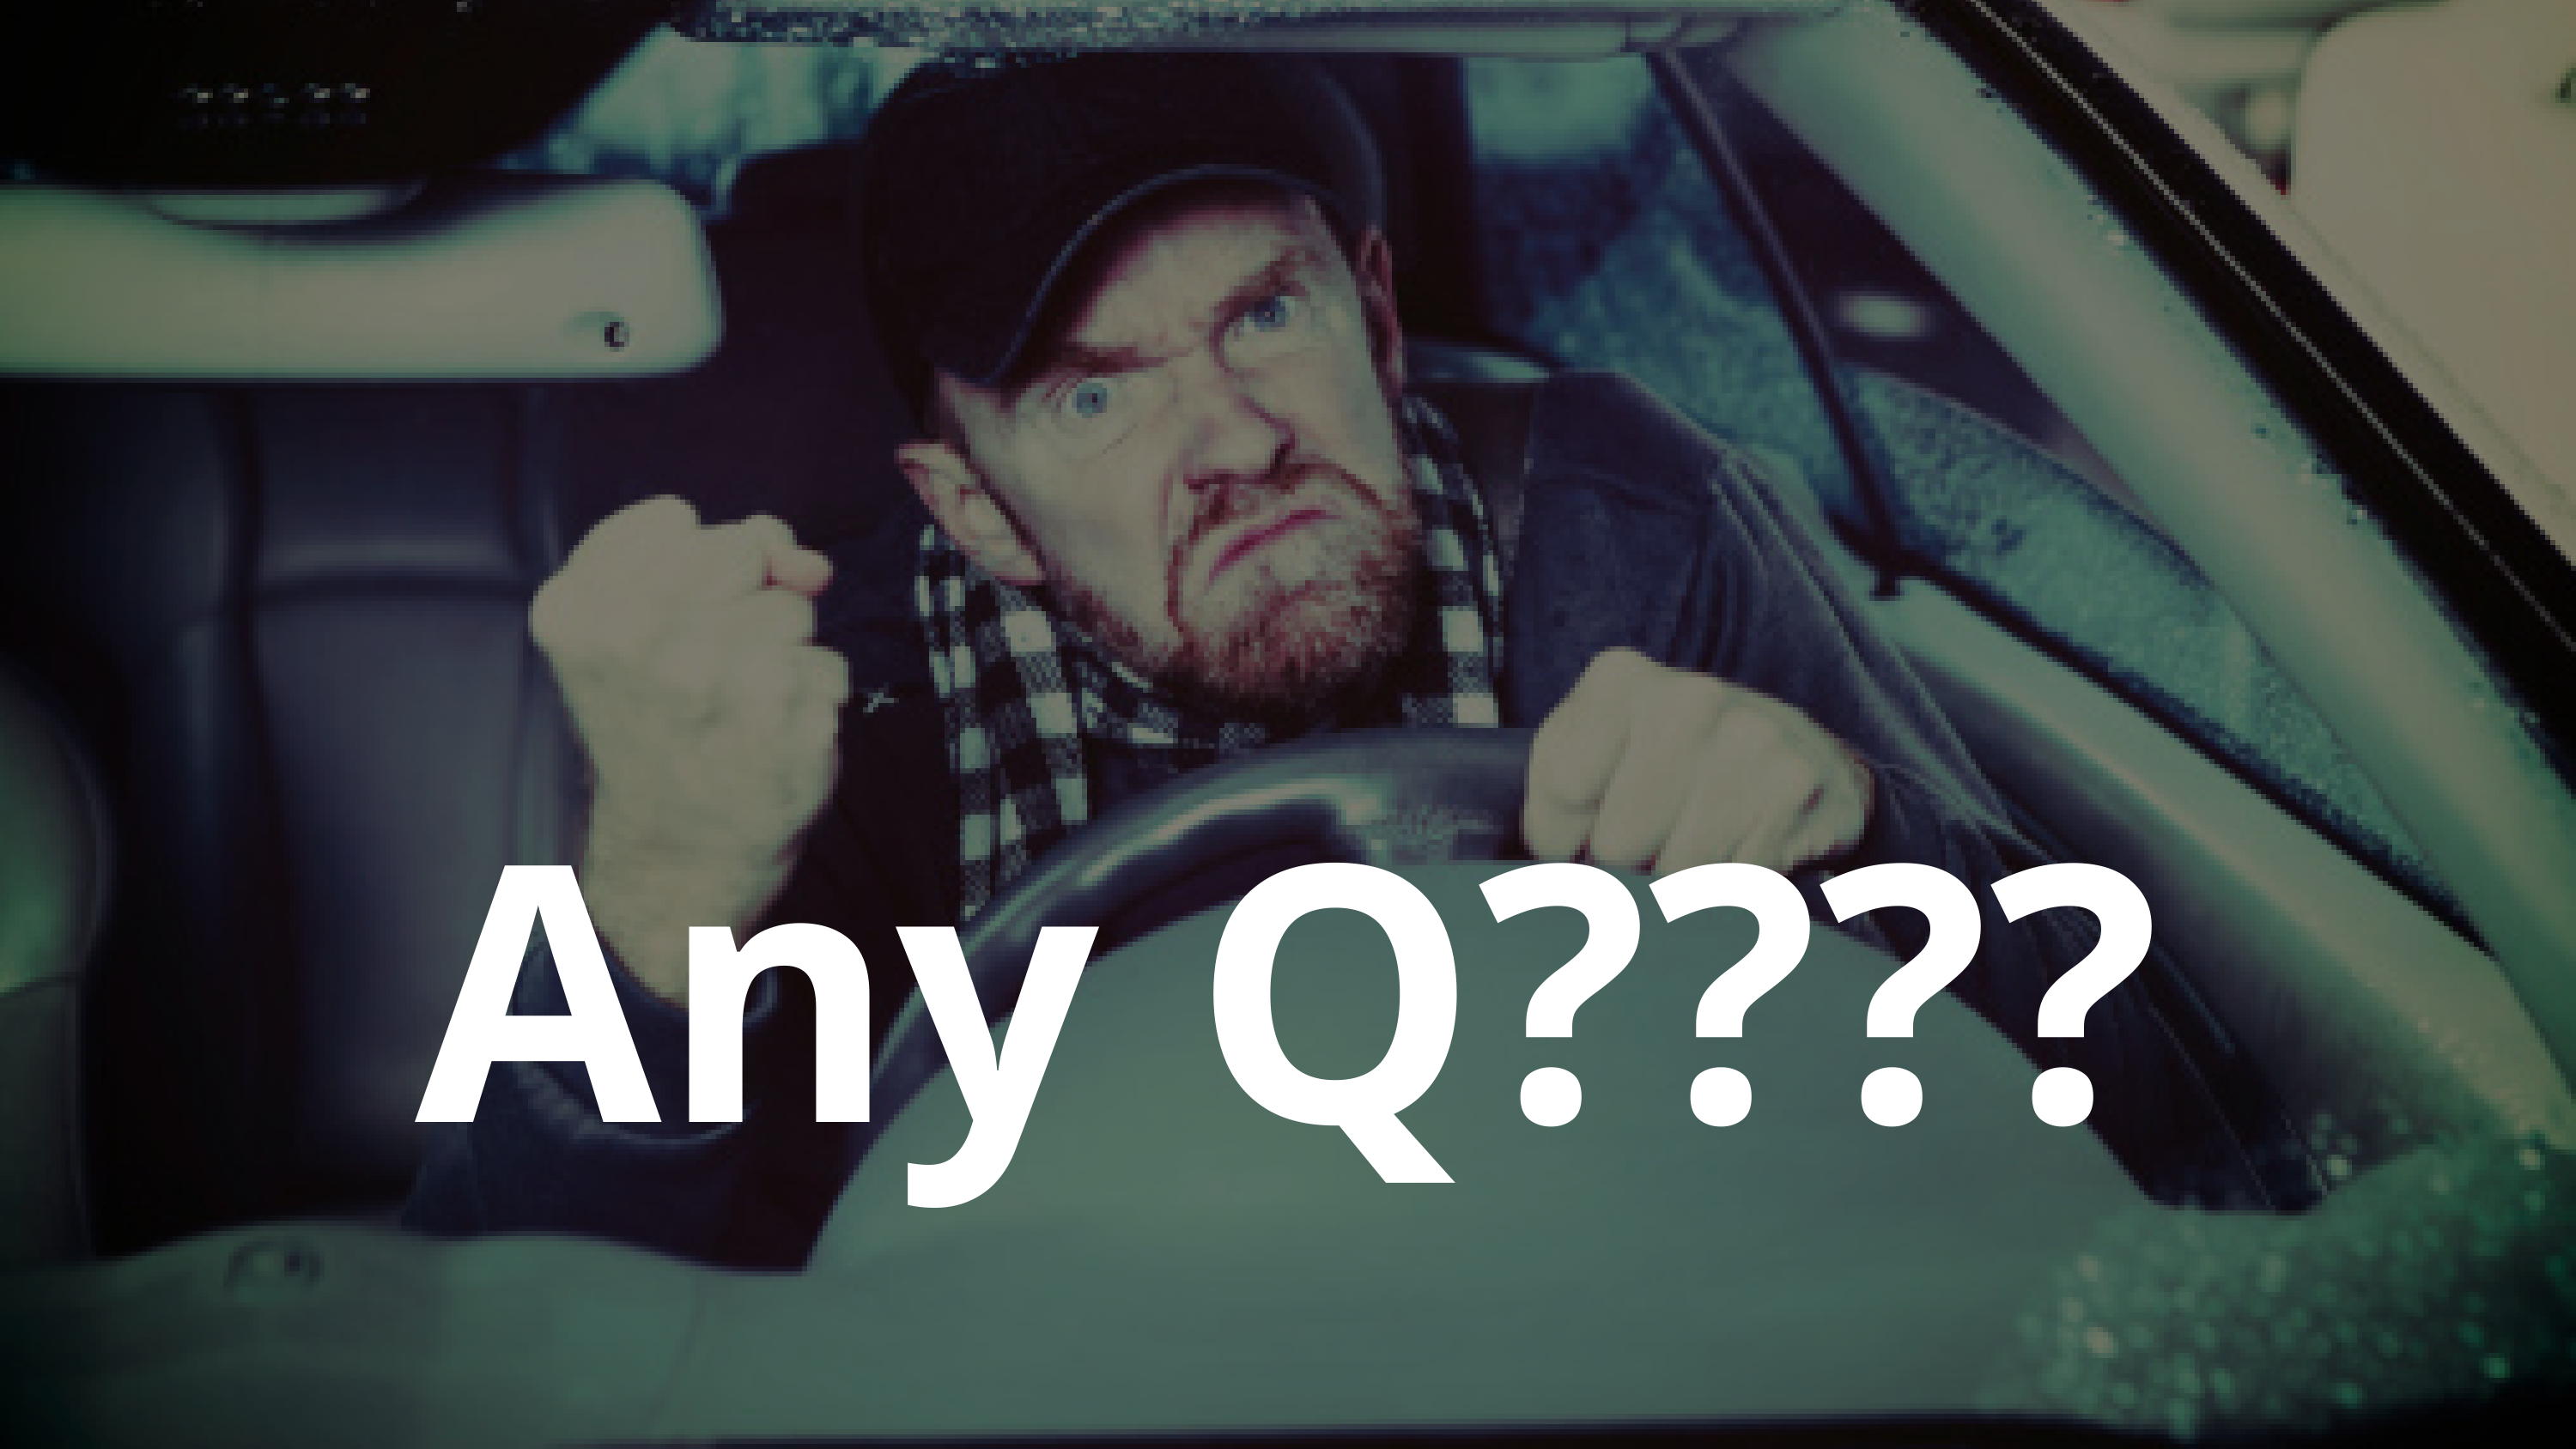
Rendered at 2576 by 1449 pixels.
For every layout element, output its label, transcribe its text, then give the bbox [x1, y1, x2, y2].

text_box Any Q???? [409, 693, 2167, 1194]
text_box [0, 0, 2576, 1449]
